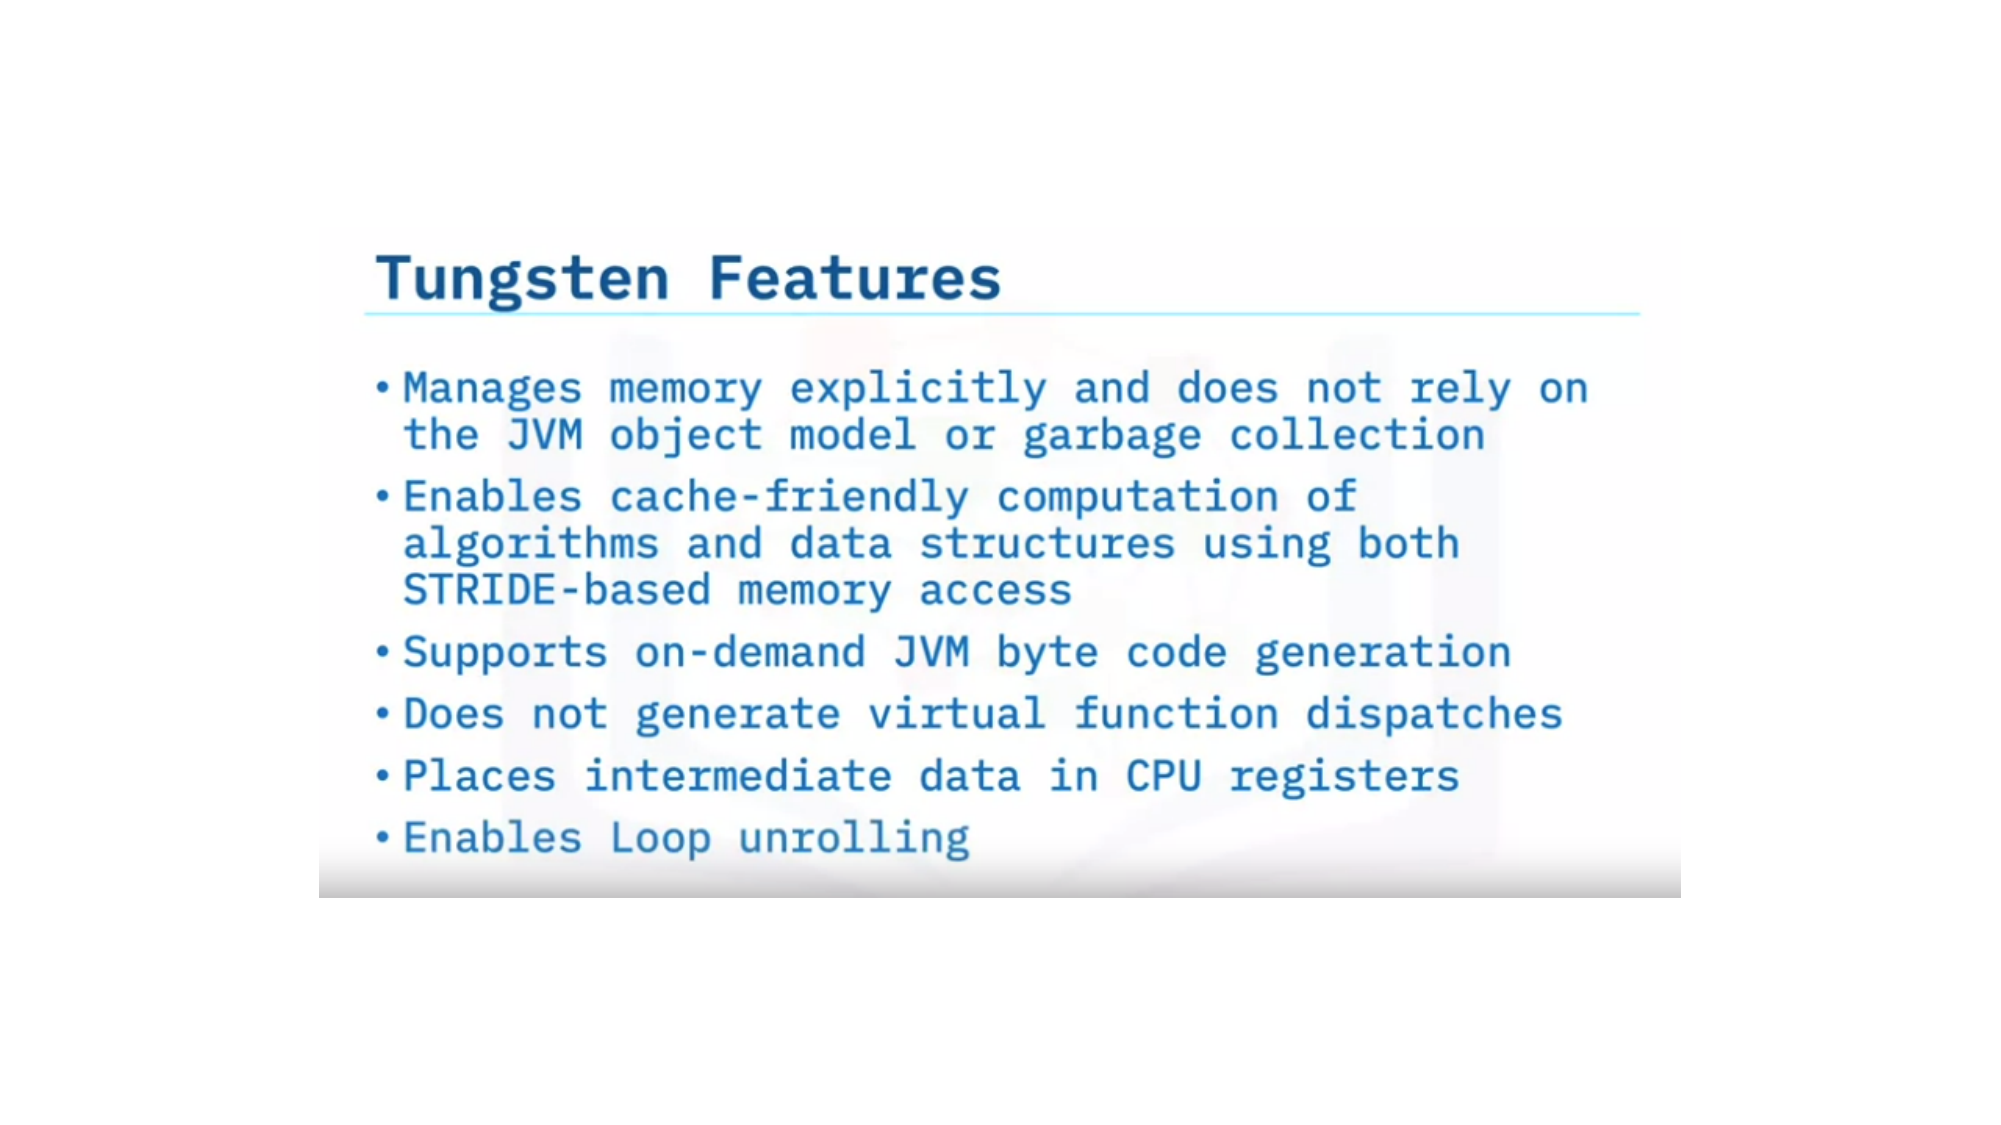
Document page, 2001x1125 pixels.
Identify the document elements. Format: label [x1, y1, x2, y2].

picture [319, 227, 1681, 898]
